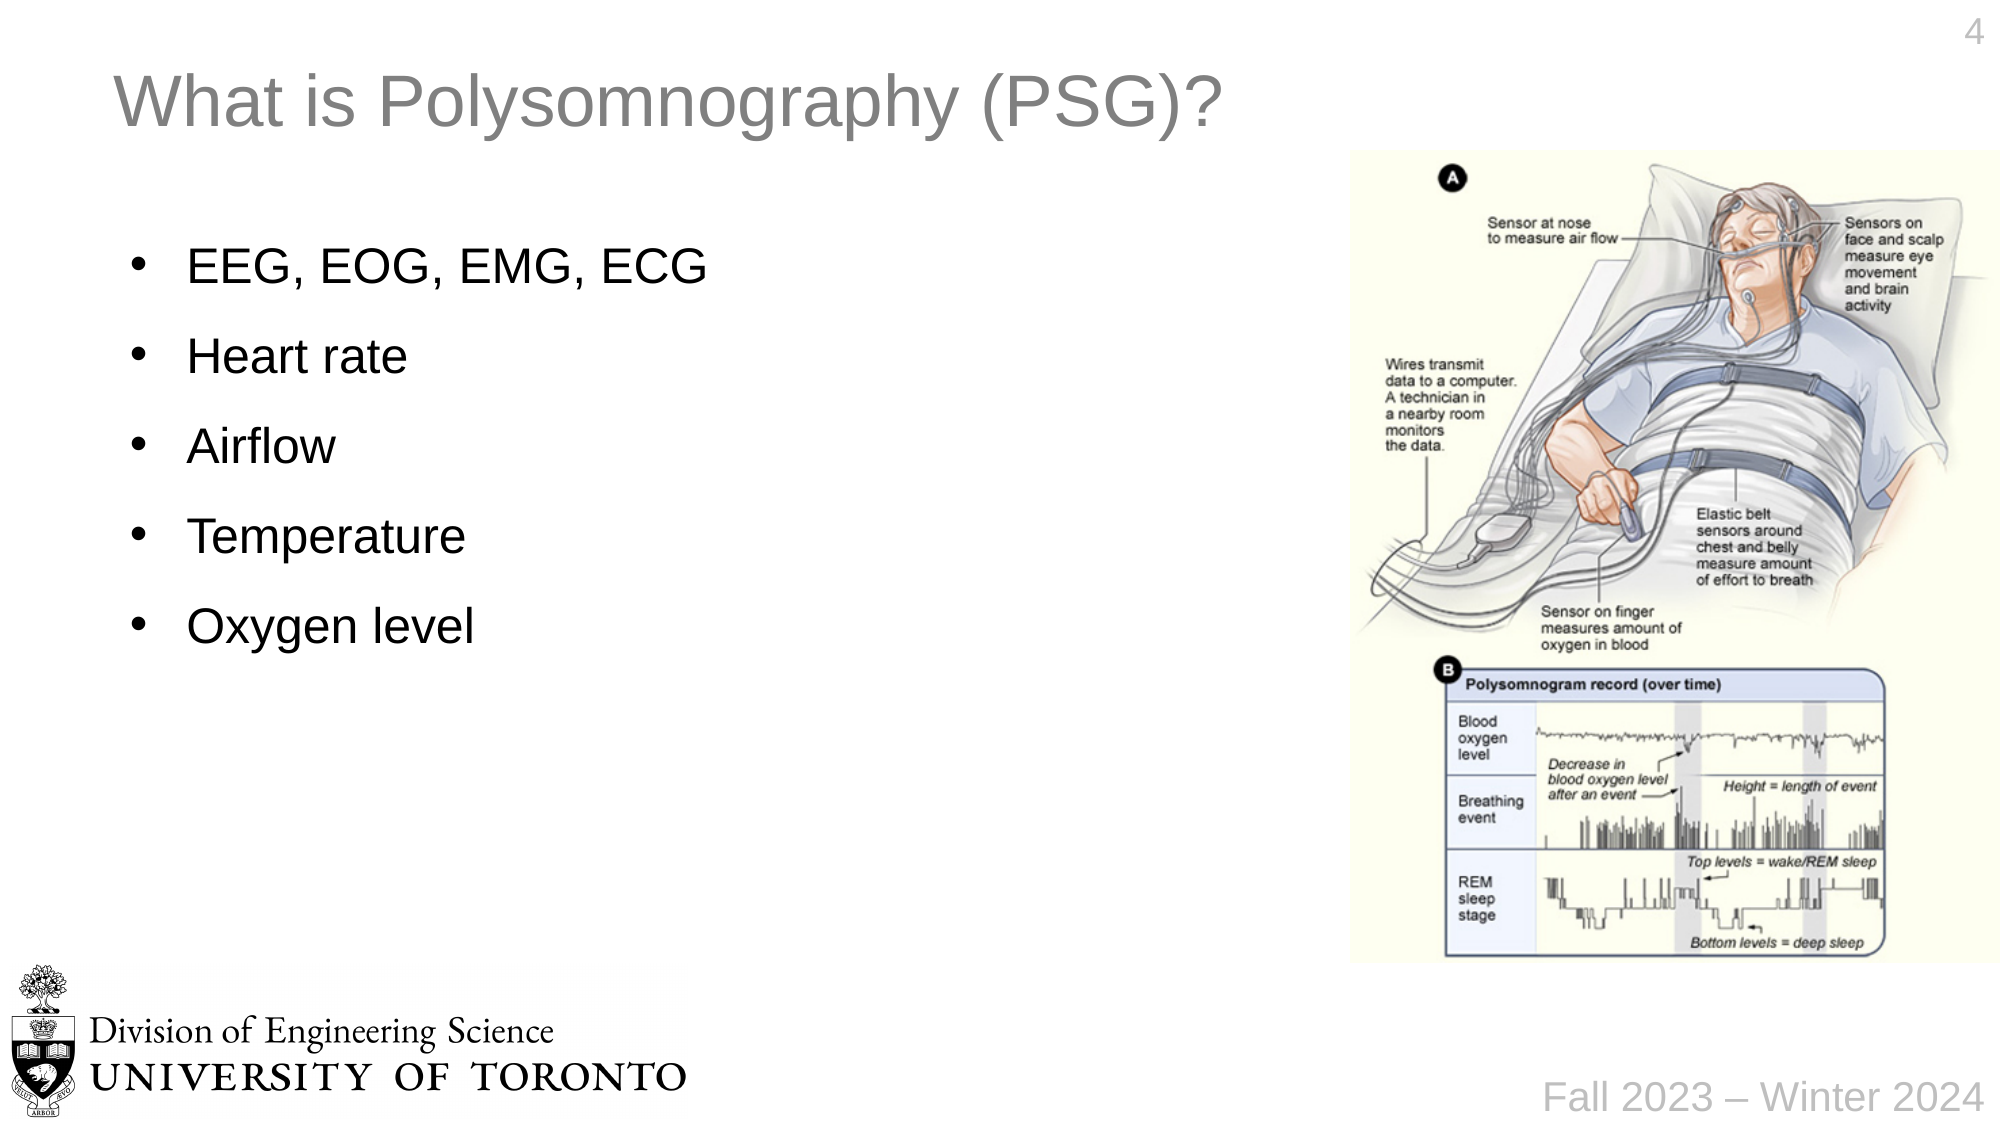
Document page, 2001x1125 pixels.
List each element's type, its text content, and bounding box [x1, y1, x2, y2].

text_box EEG, EOG, EMG, ECG Heart rate Airflow Temperature Oxygen level [115, 195, 755, 661]
picture [1350, 150, 2000, 963]
picture [9, 963, 688, 1119]
text_box Fall 2023 – Winter 2024 [1523, 1062, 2000, 1125]
text_box What is Polysomnography (PSG)? [99, 46, 1901, 149]
text_box 4 [1926, 0, 2000, 60]
